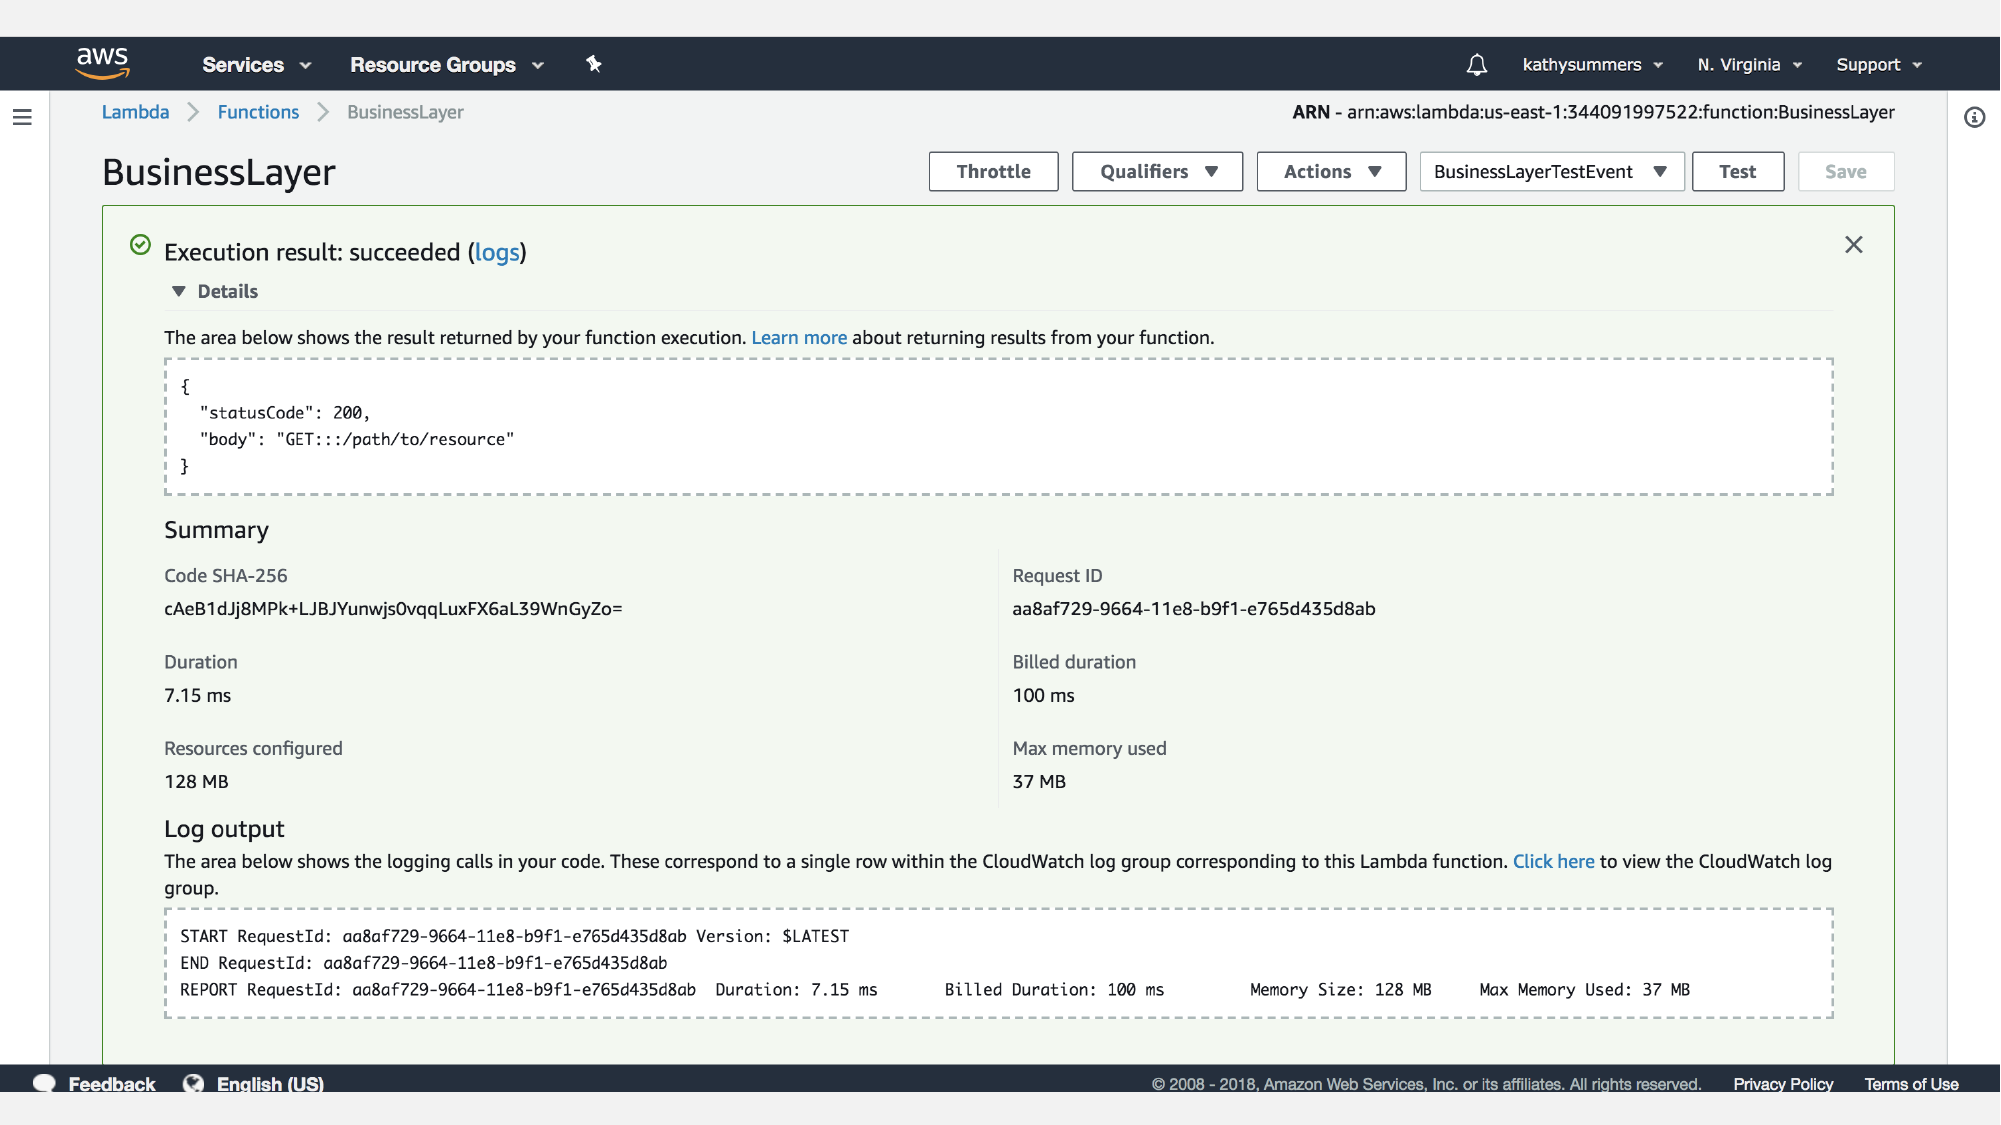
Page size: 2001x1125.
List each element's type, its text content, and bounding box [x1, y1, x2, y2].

slide_number 37 [1412, 1092, 1863, 1103]
picture [0, 33, 2000, 1092]
